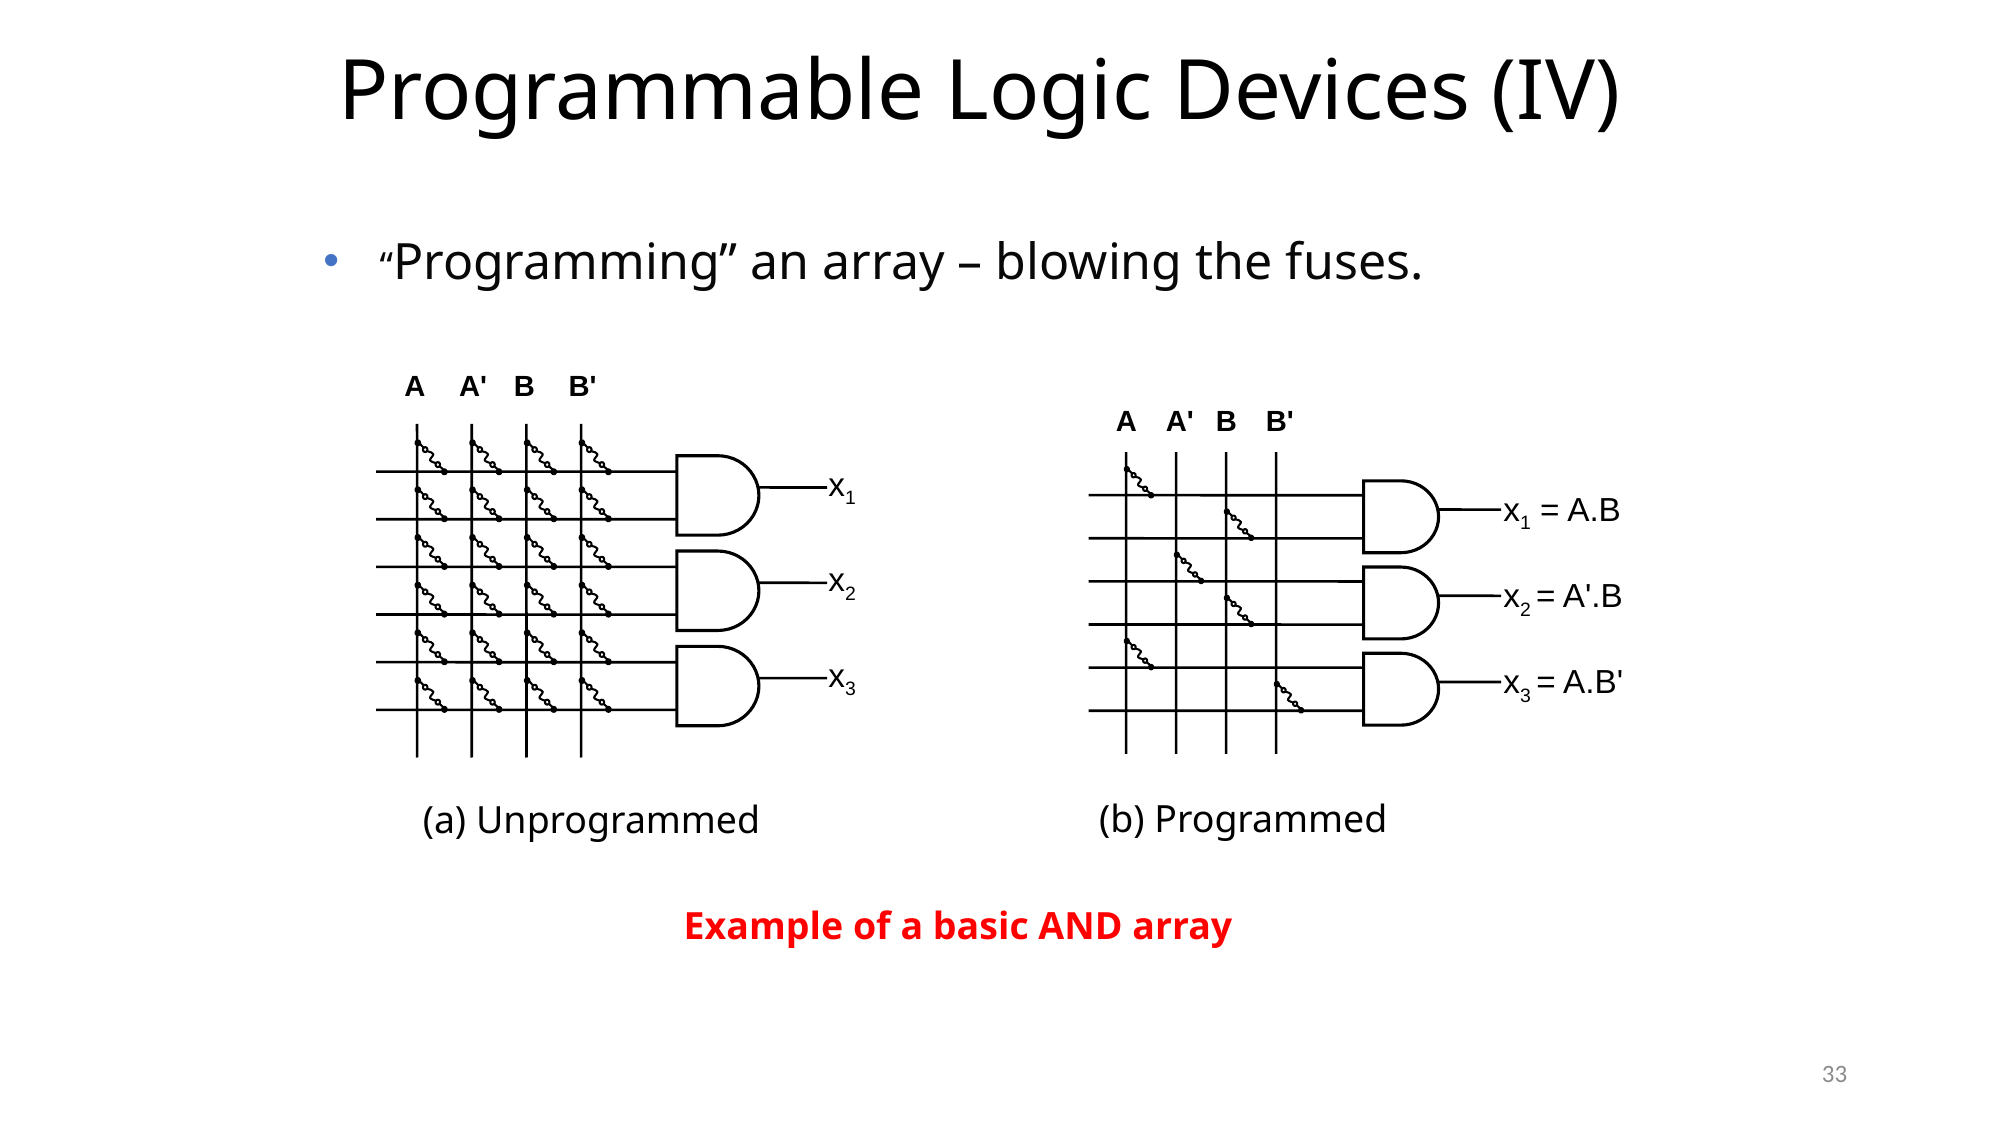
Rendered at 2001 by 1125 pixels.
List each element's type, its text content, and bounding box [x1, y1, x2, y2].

slide_number 33 [1412, 1042, 1863, 1103]
text_box (b) Programmed [1084, 787, 1422, 848]
text_box “Programming” an array – blowing the fuses. [308, 222, 1559, 311]
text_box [375, 360, 882, 758]
text_box Example of a basic AND array [669, 894, 1282, 954]
title Programmable Logic Devices (IV) [294, 30, 1666, 156]
text_box (a) Unprogrammed [408, 788, 784, 849]
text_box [1088, 394, 1664, 754]
